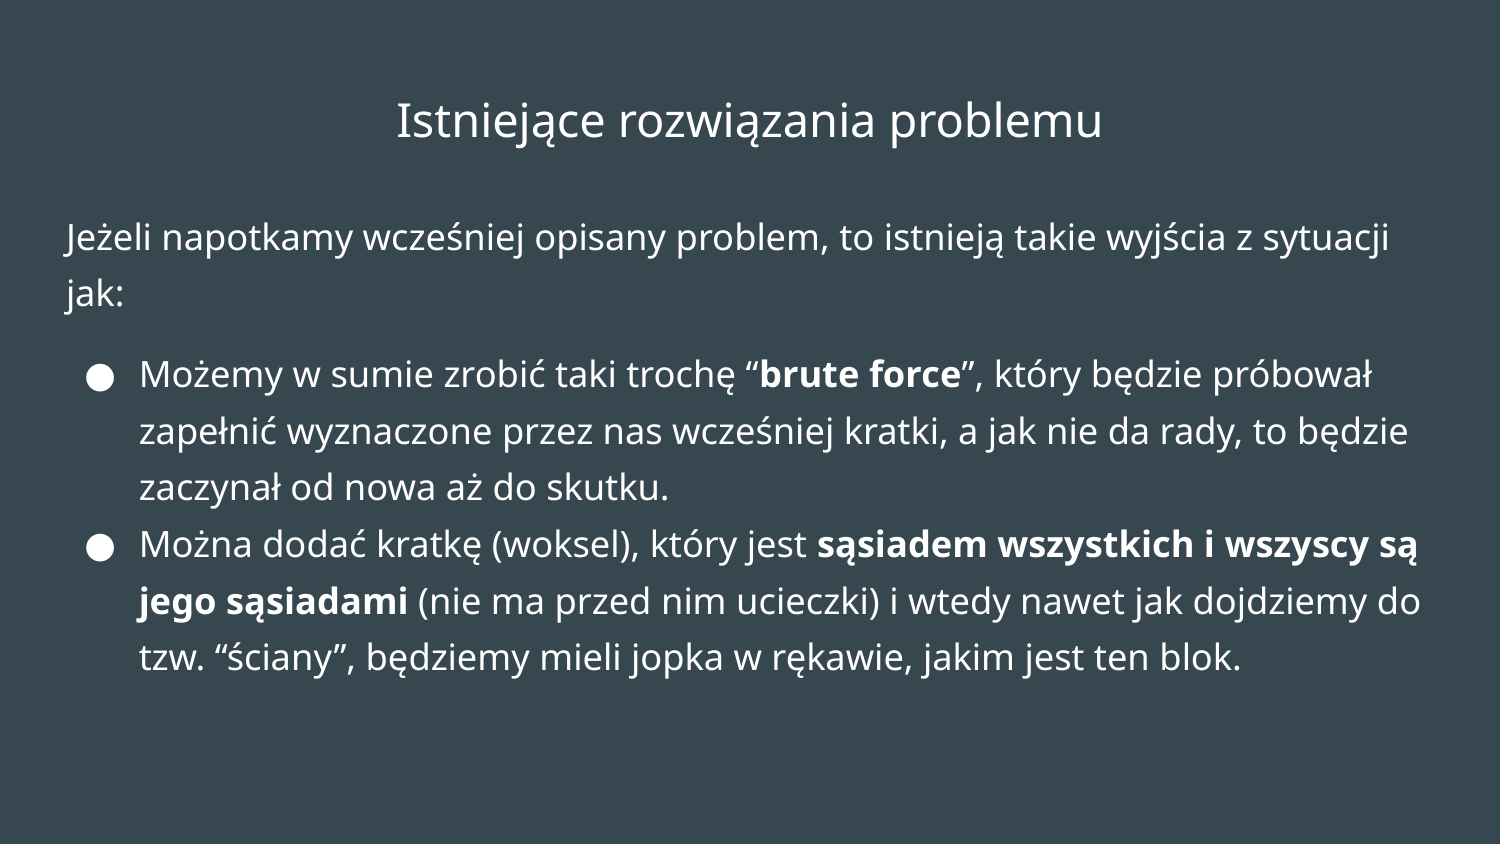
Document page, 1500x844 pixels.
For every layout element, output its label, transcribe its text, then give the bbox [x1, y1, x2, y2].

title Istniejące rozwiązania problemu [51, 72, 1449, 167]
list Jeżeli napotkamy wcześniej opisany problem, to istnieją takie wyjścia z sytuacji jak: Możemy w sumie zrobić taki trochę “brute force”, który będzie próbował zapełnić wyznaczone przez nas wcześniej kratki, a jak nie da rady, to będzie zaczynał od nowa aż do skutku. Można dodać kratkę (woksel), który jest sąsiadem wszystkich i wszyscy są jego sąsiadami (nie ma przed nim ucieczki) i wtedy nawet jak dojdziemy do tzw. “ściany”, będziemy mieli jopka w rękawie, jakim jest ten blok. [51, 189, 1449, 750]
